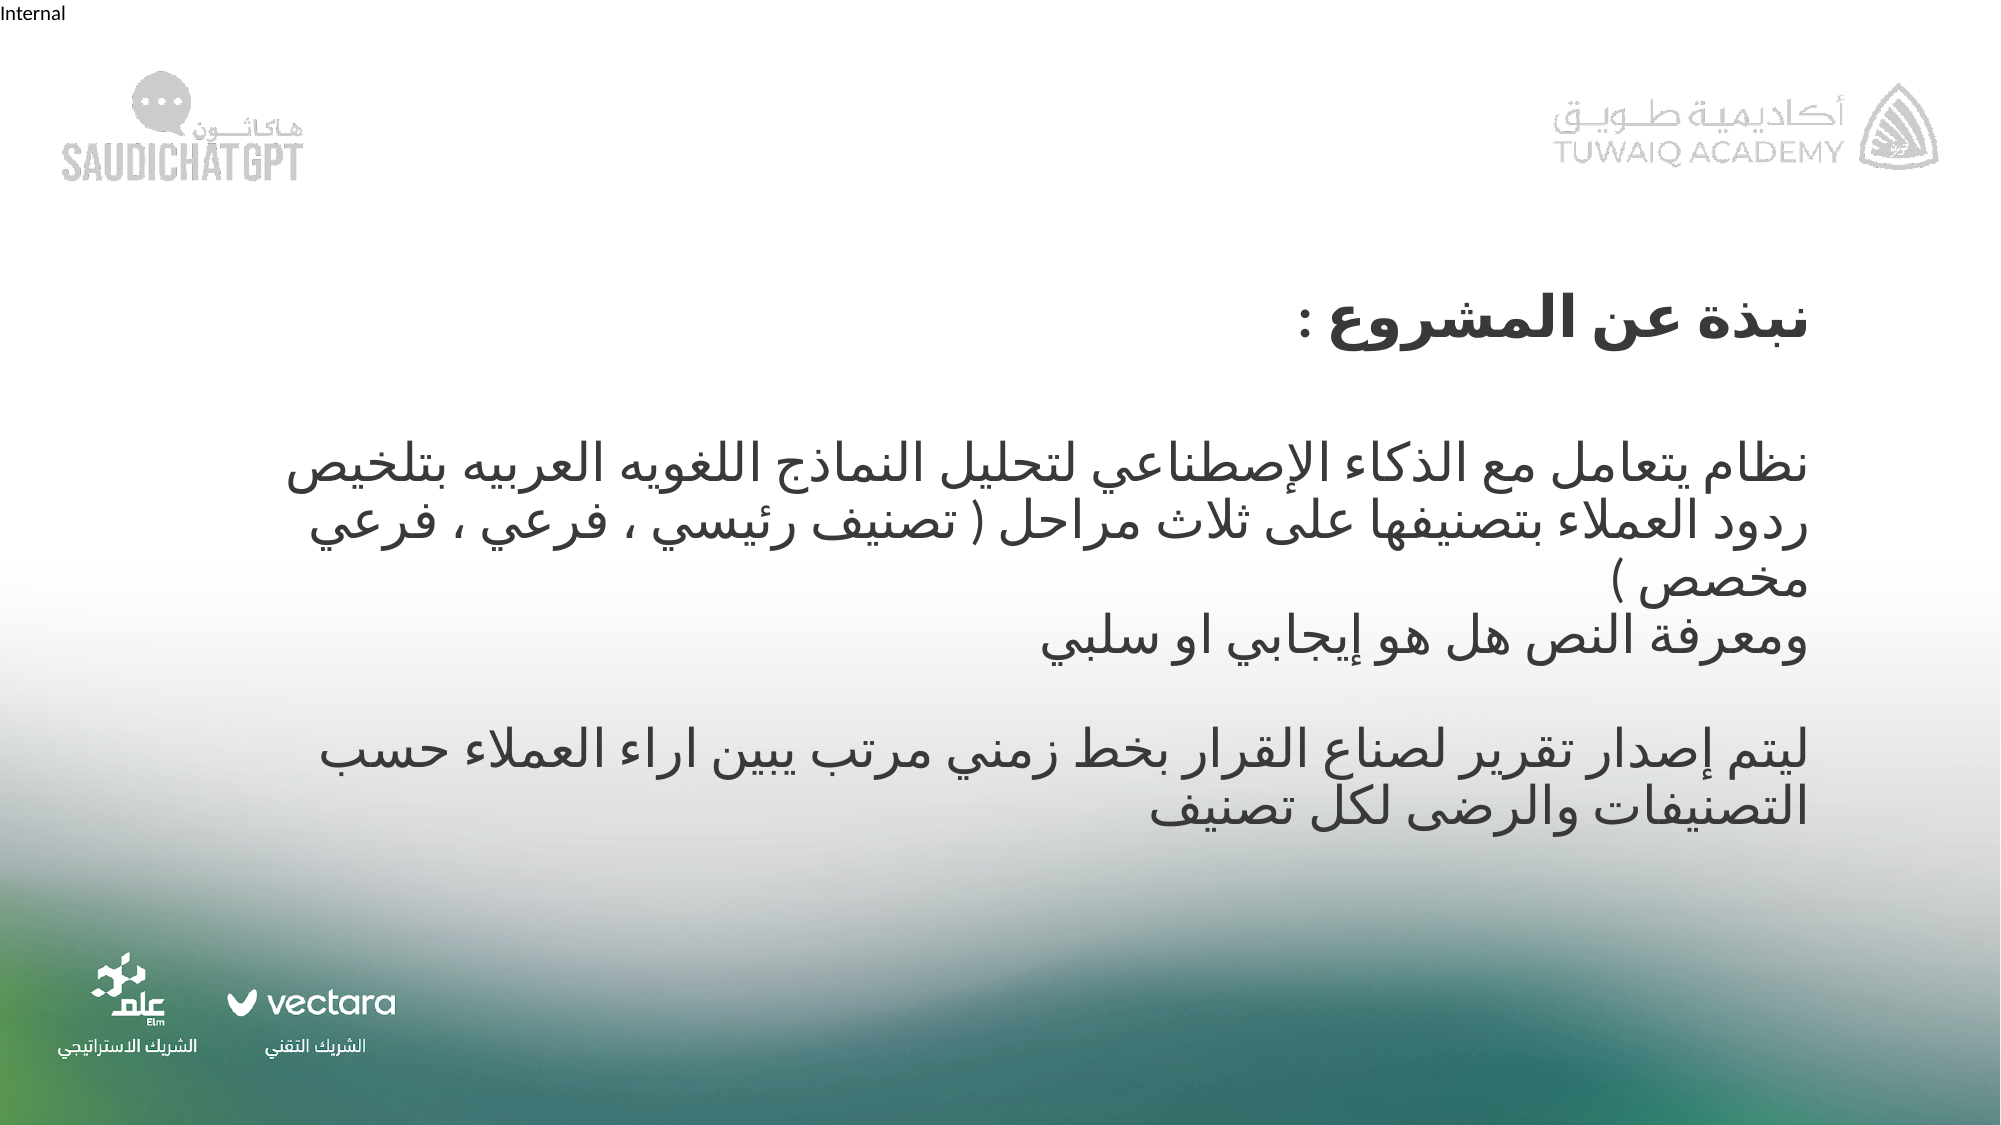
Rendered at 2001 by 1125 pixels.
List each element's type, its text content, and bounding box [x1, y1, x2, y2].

text_box نبذة عن المشروع : [218, 279, 1827, 365]
list نظام يتعامل مع الذكاء الإصطناعي لتحليل النماذج اللغويه العربيه بتلخيص ردود العملاء بتصنيفها على ثلاث مراحل ( تصنيف رئيسي ، فرعي ، فرعي مخصص ) ومعرفة النص هل هو إيجابي او سلبي ليتم إصدار تقرير لصناع القرار بخط زمني مرتب يبين اراء العملاء حسب التصنيفات والرضى لكل تصنيف [218, 428, 1827, 846]
picture [0, 0, 2001, 1125]
